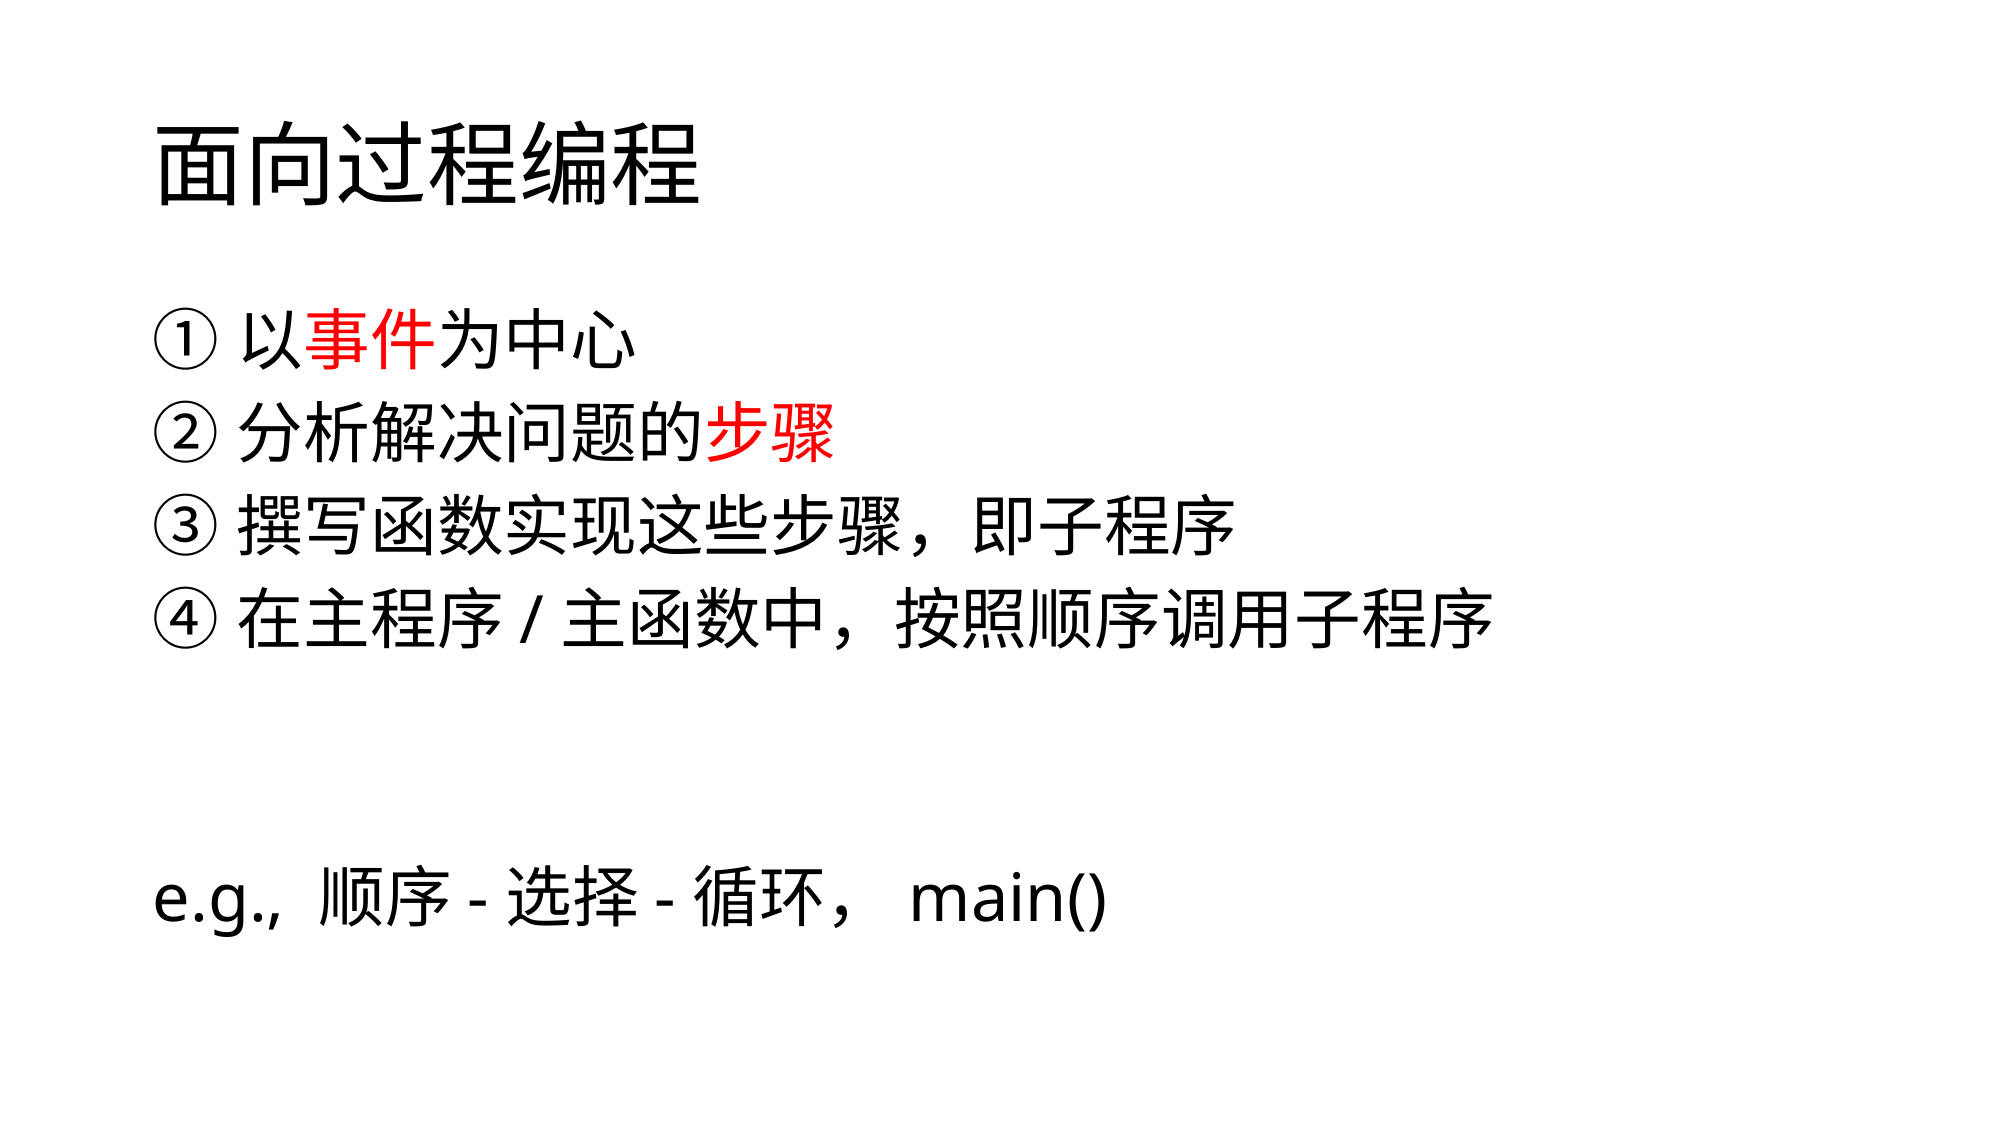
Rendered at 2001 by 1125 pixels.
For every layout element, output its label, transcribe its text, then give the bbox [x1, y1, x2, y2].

title 面向过程编程 [137, 59, 1863, 278]
list 以事件为中心 分析解决问题的步骤 撰写函数实现这些步骤，即子程序 在主程序/主函数中，按照顺序调用子程序 e.g., 顺序-选择-循环，main() [137, 299, 1863, 1014]
